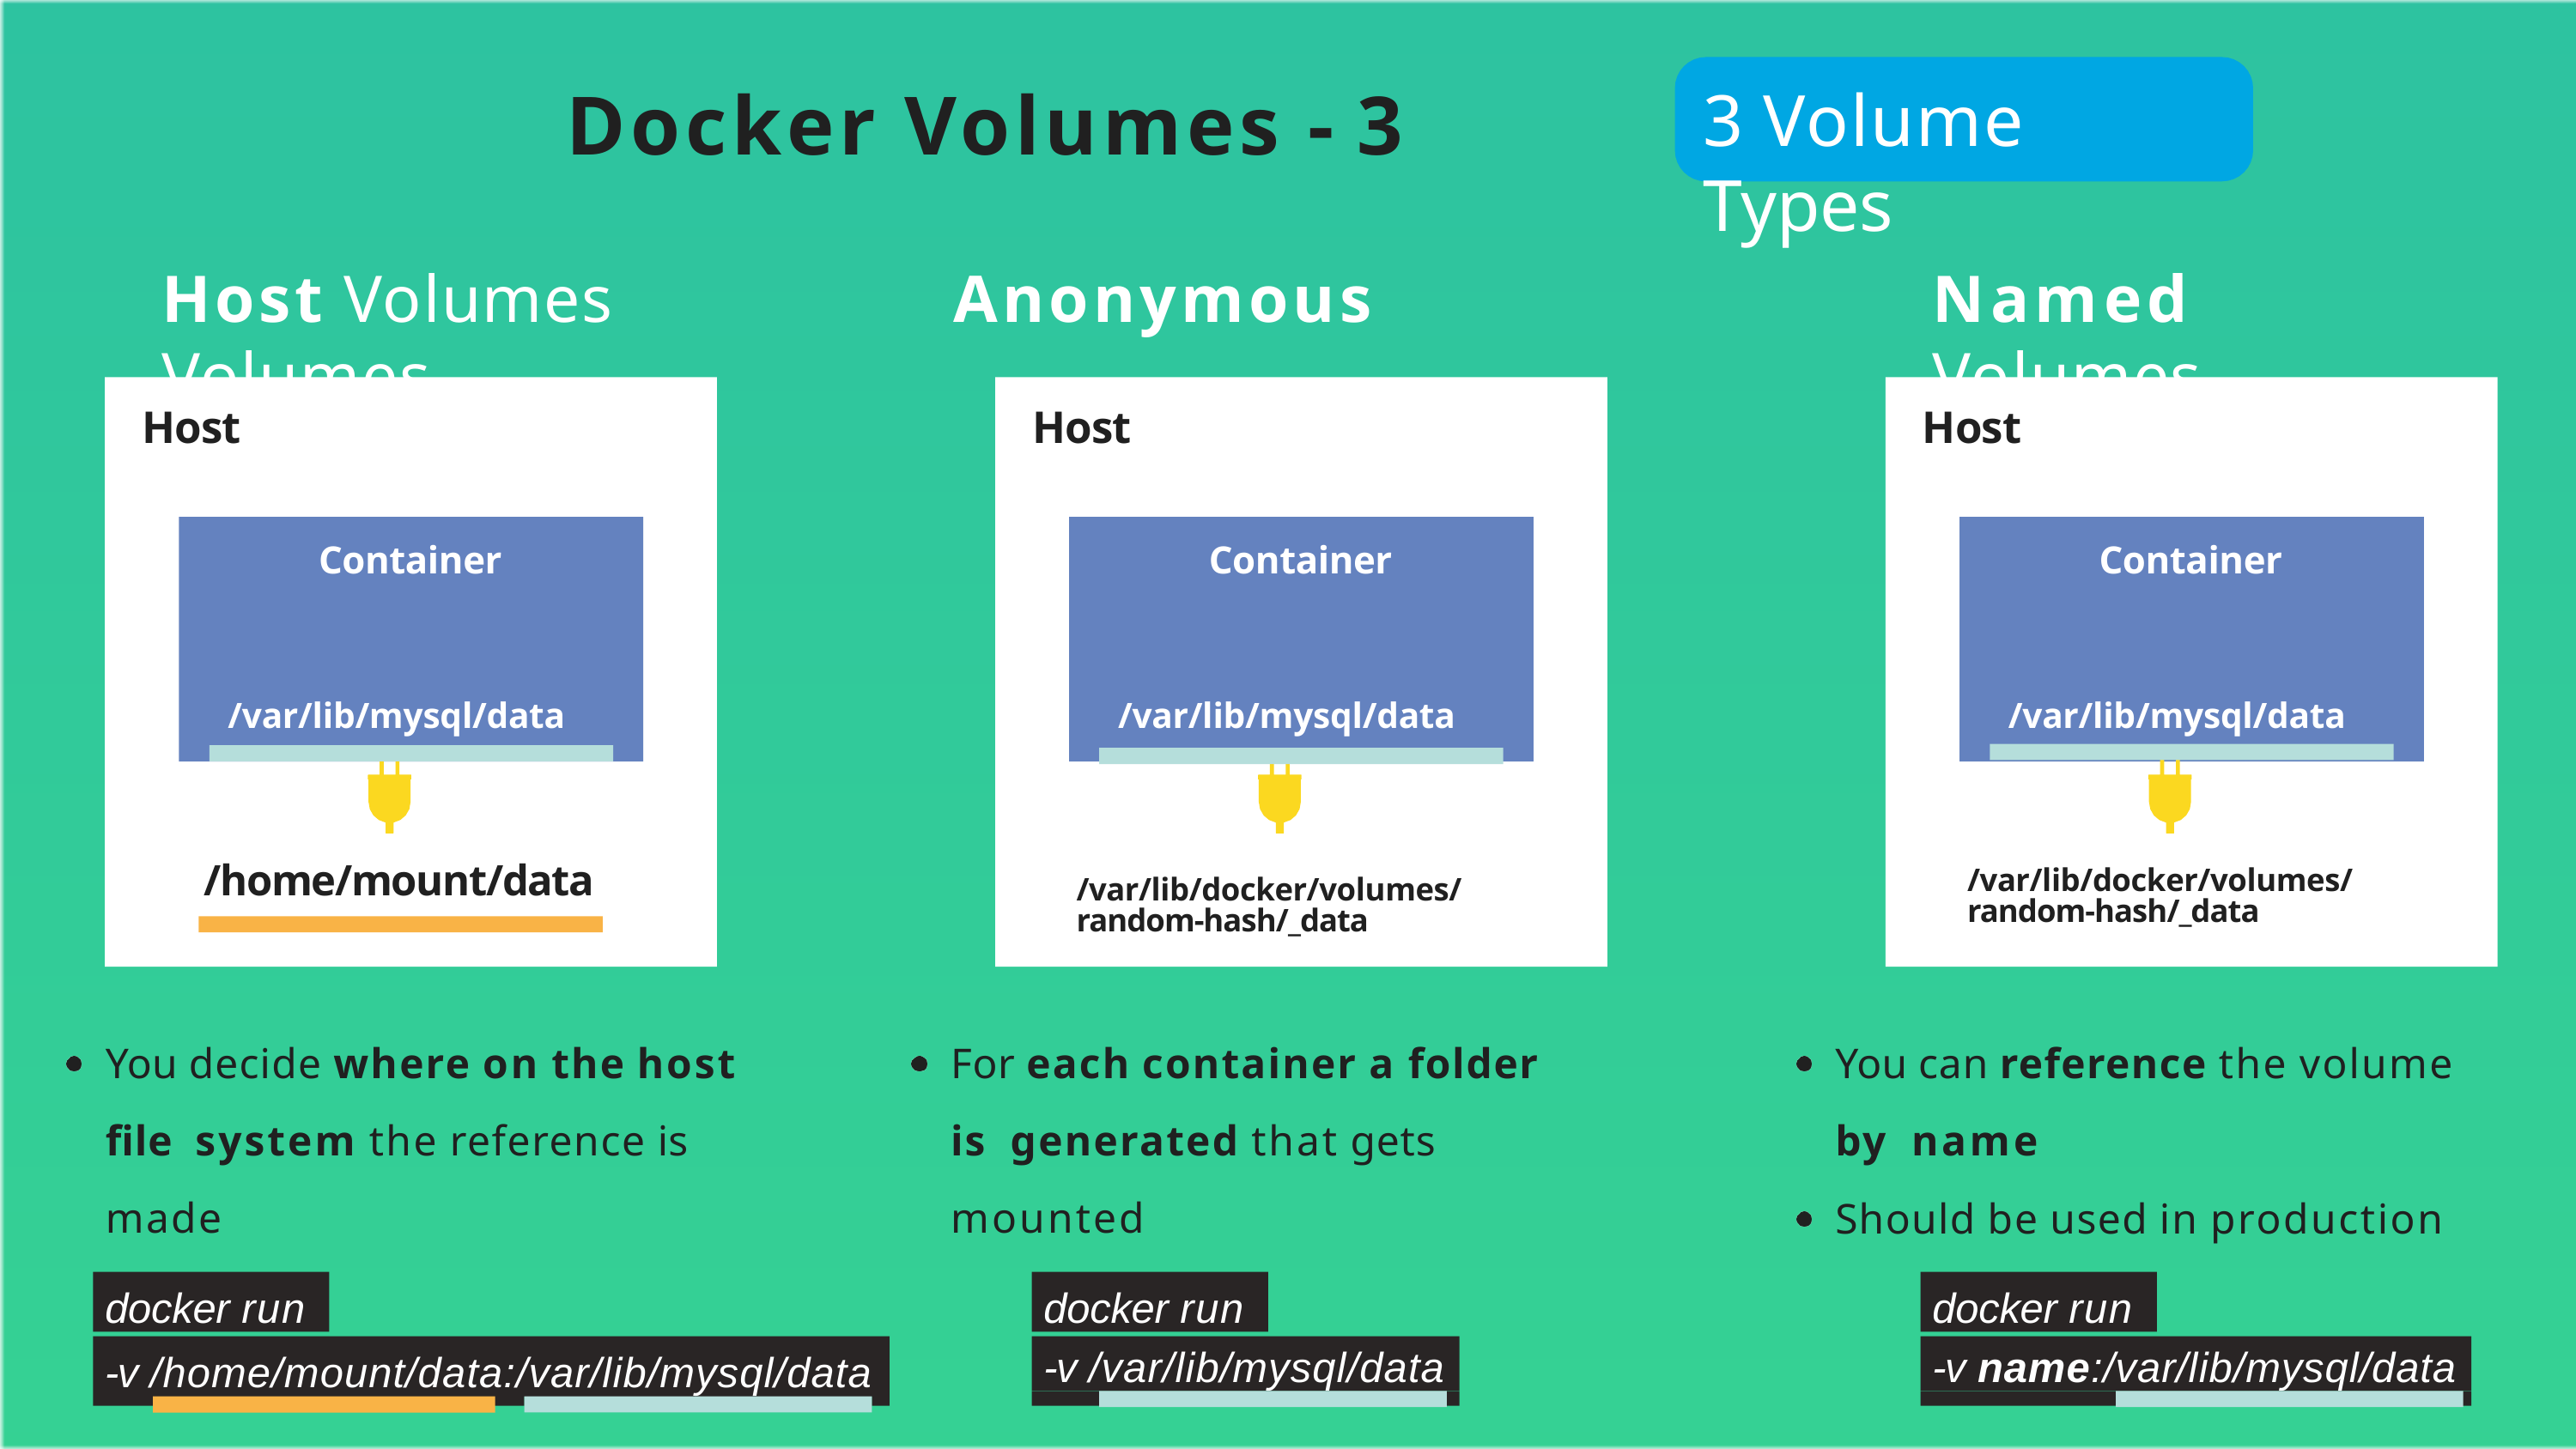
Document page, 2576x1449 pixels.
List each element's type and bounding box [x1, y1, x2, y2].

text_box [198, 744, 614, 933]
text_box [152, 1396, 872, 1413]
text_box [104, 377, 718, 967]
picture [0, 0, 2576, 1449]
text_box [1885, 377, 2498, 967]
text_box [994, 377, 1608, 967]
